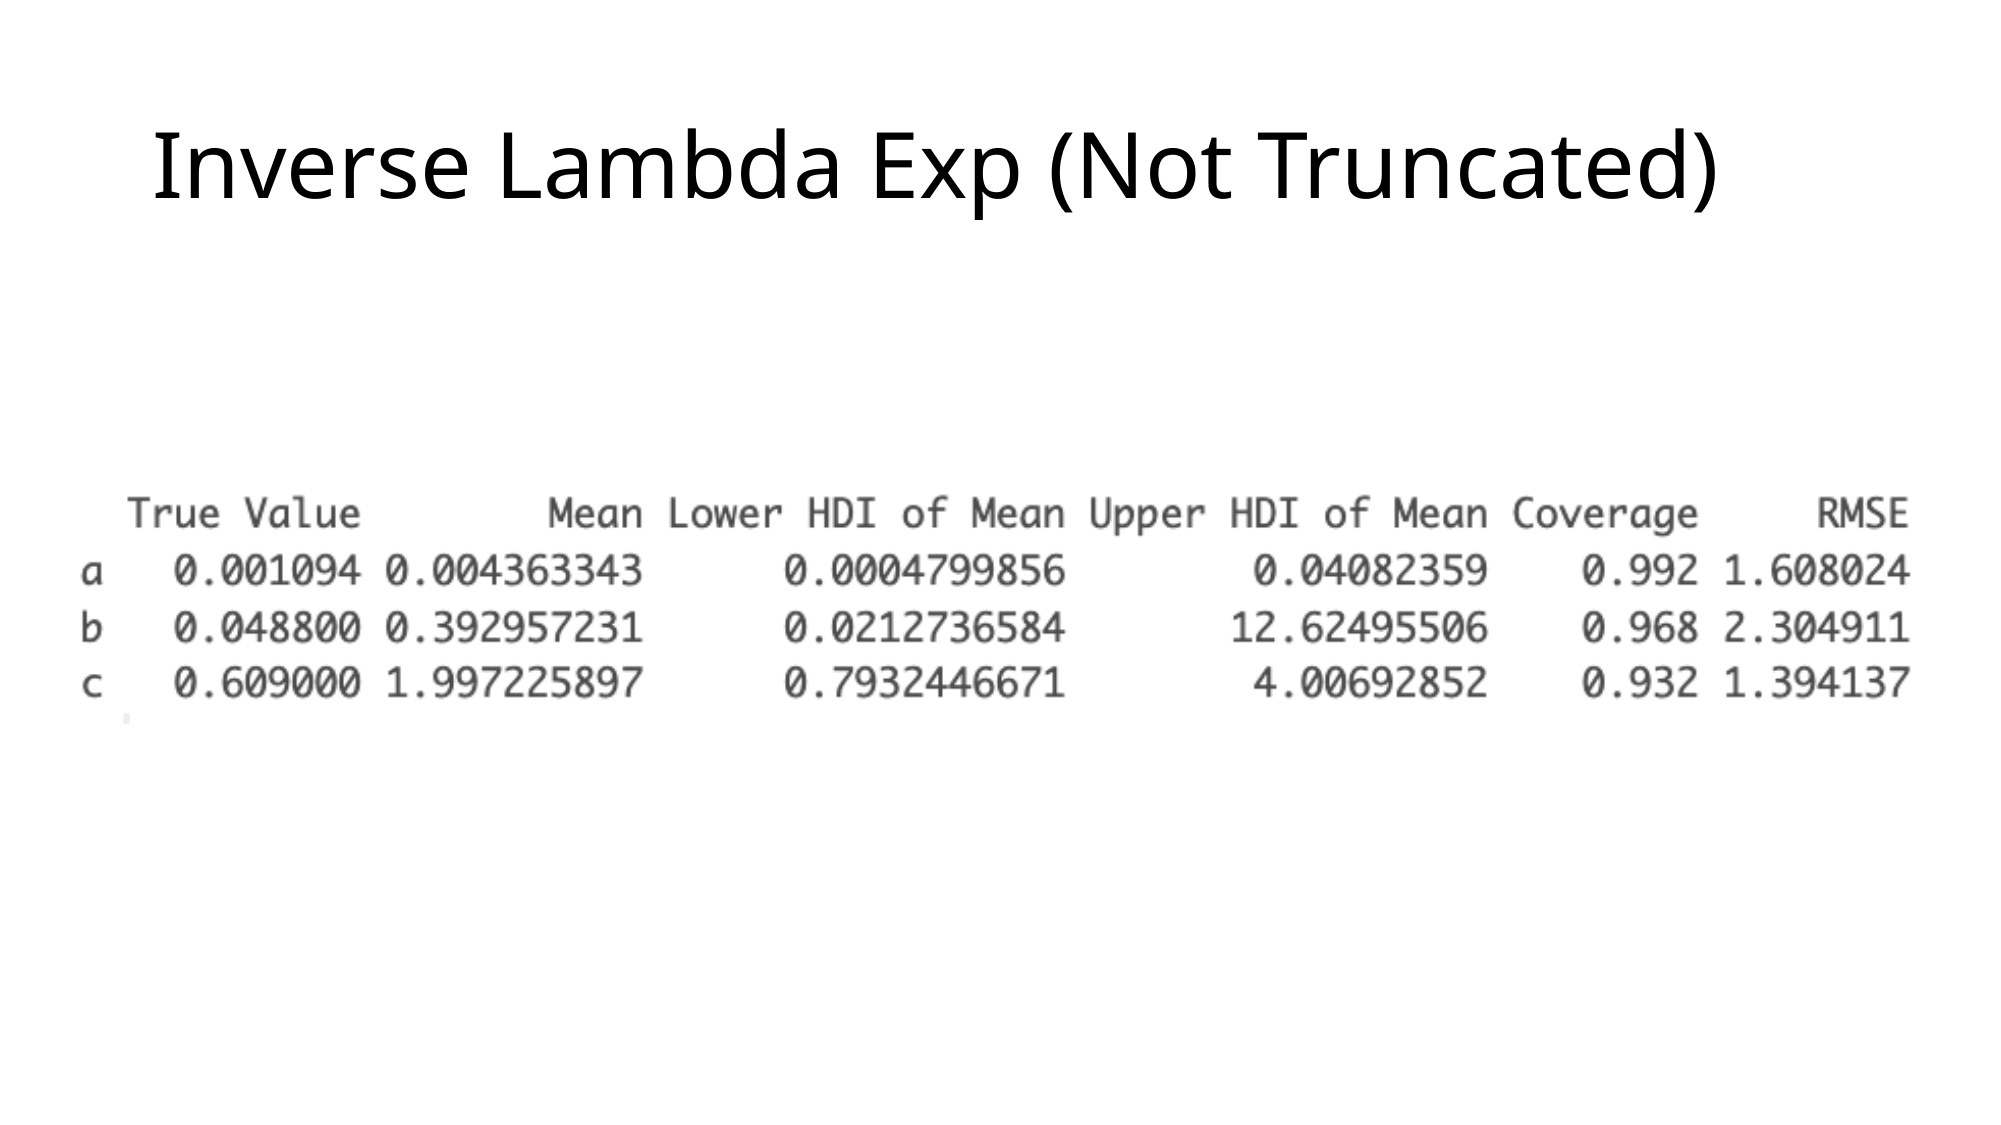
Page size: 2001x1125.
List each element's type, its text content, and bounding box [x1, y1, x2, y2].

picture [67, 475, 1933, 724]
title Inverse Lambda Exp (Not Truncated) [137, 59, 1863, 278]
